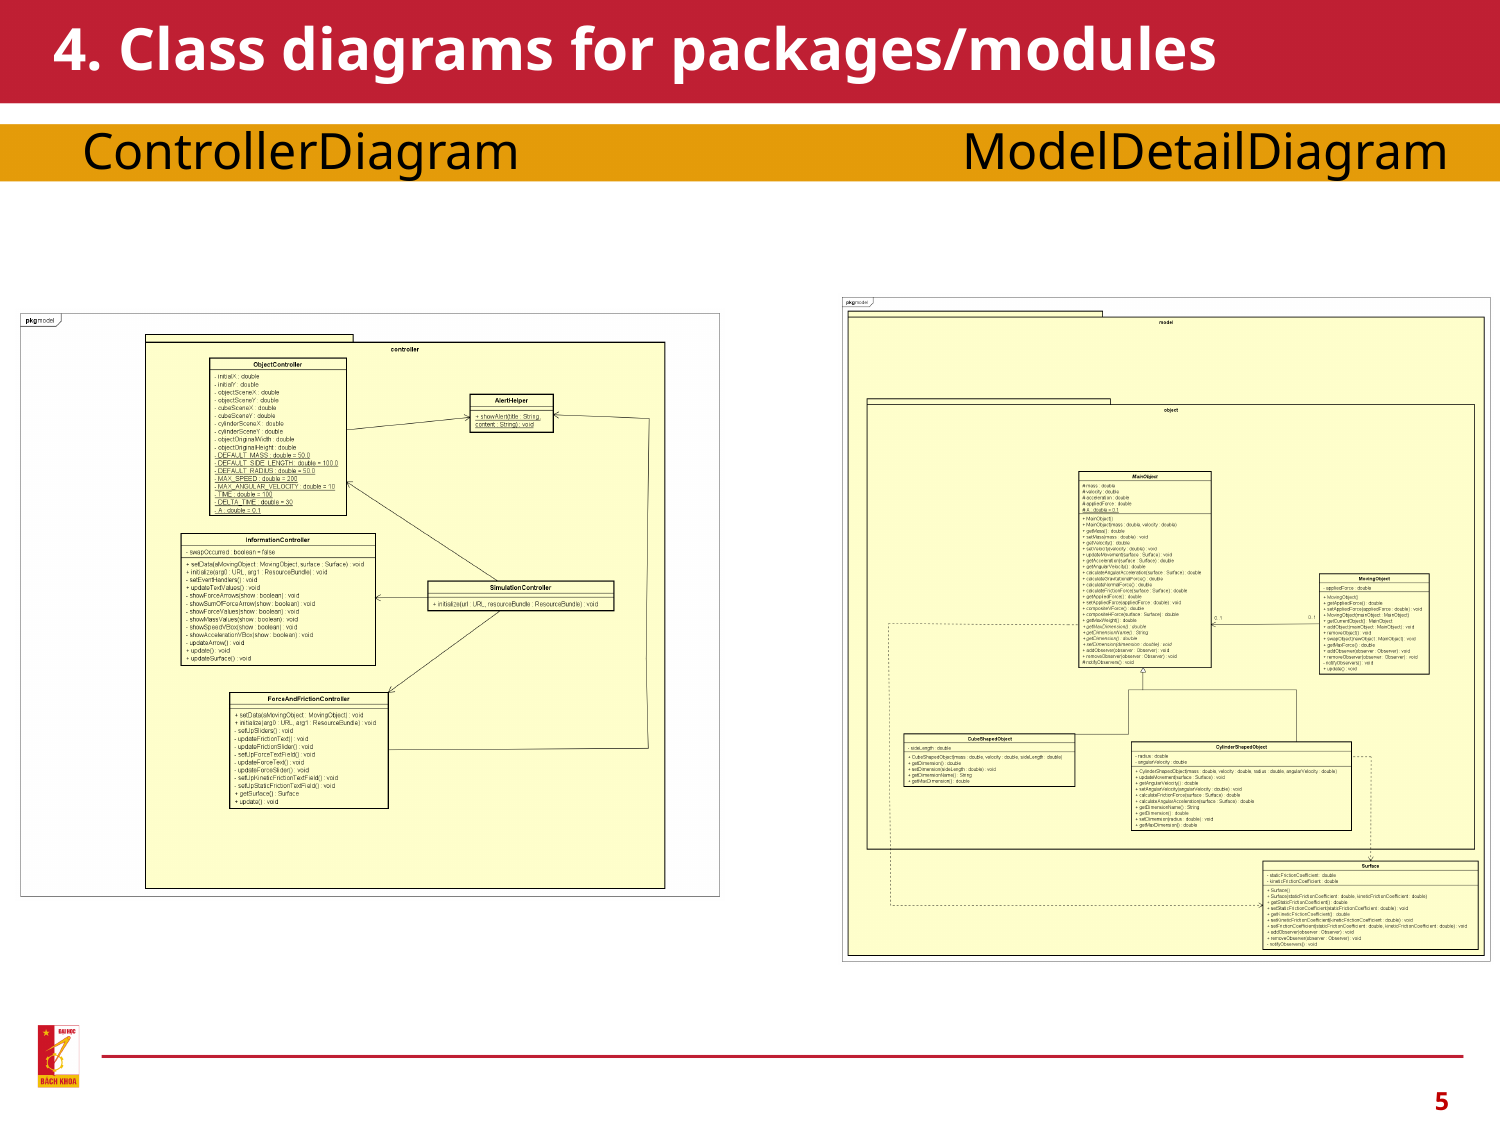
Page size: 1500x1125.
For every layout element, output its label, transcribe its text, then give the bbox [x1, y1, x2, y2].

picture [0, 0, 1500, 1125]
slide_number 5 [1126, 1078, 1464, 1125]
title 4. Class diagrams for packages/modules [38, 12, 1462, 87]
list ControllerDiagram ModelDetailDiagram [15, 118, 1494, 246]
